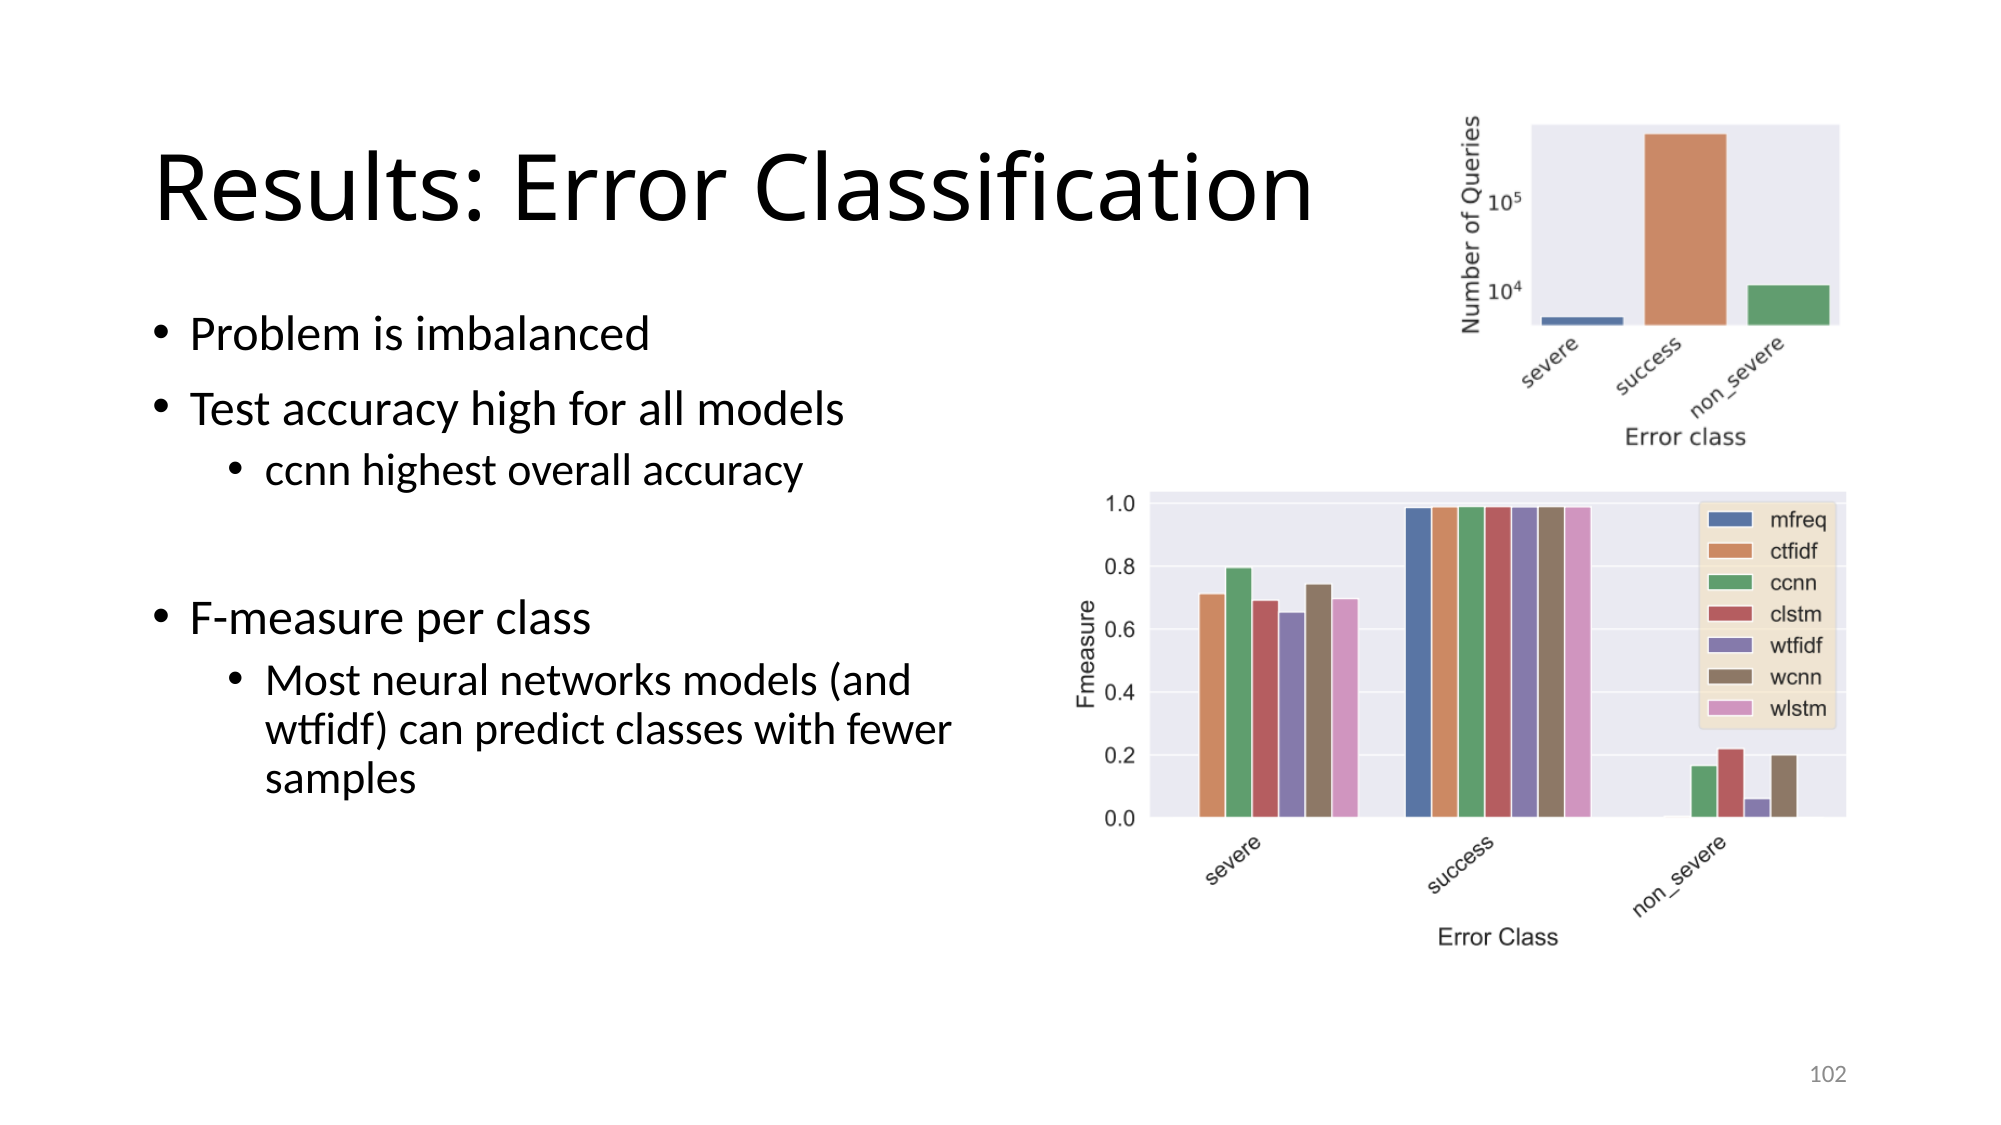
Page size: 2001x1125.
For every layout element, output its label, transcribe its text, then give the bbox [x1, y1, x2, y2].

slide_number 102 [1412, 1042, 1863, 1103]
title Results: Error Classification [137, 82, 1437, 300]
list Problem is imbalanced Test accuracy high for all models ccnn highest overall accuracy F-measure per class Most neural networks models (and wtfidf) can predict classes with fewer samples [137, 299, 988, 1014]
picture [1051, 81, 1880, 974]
